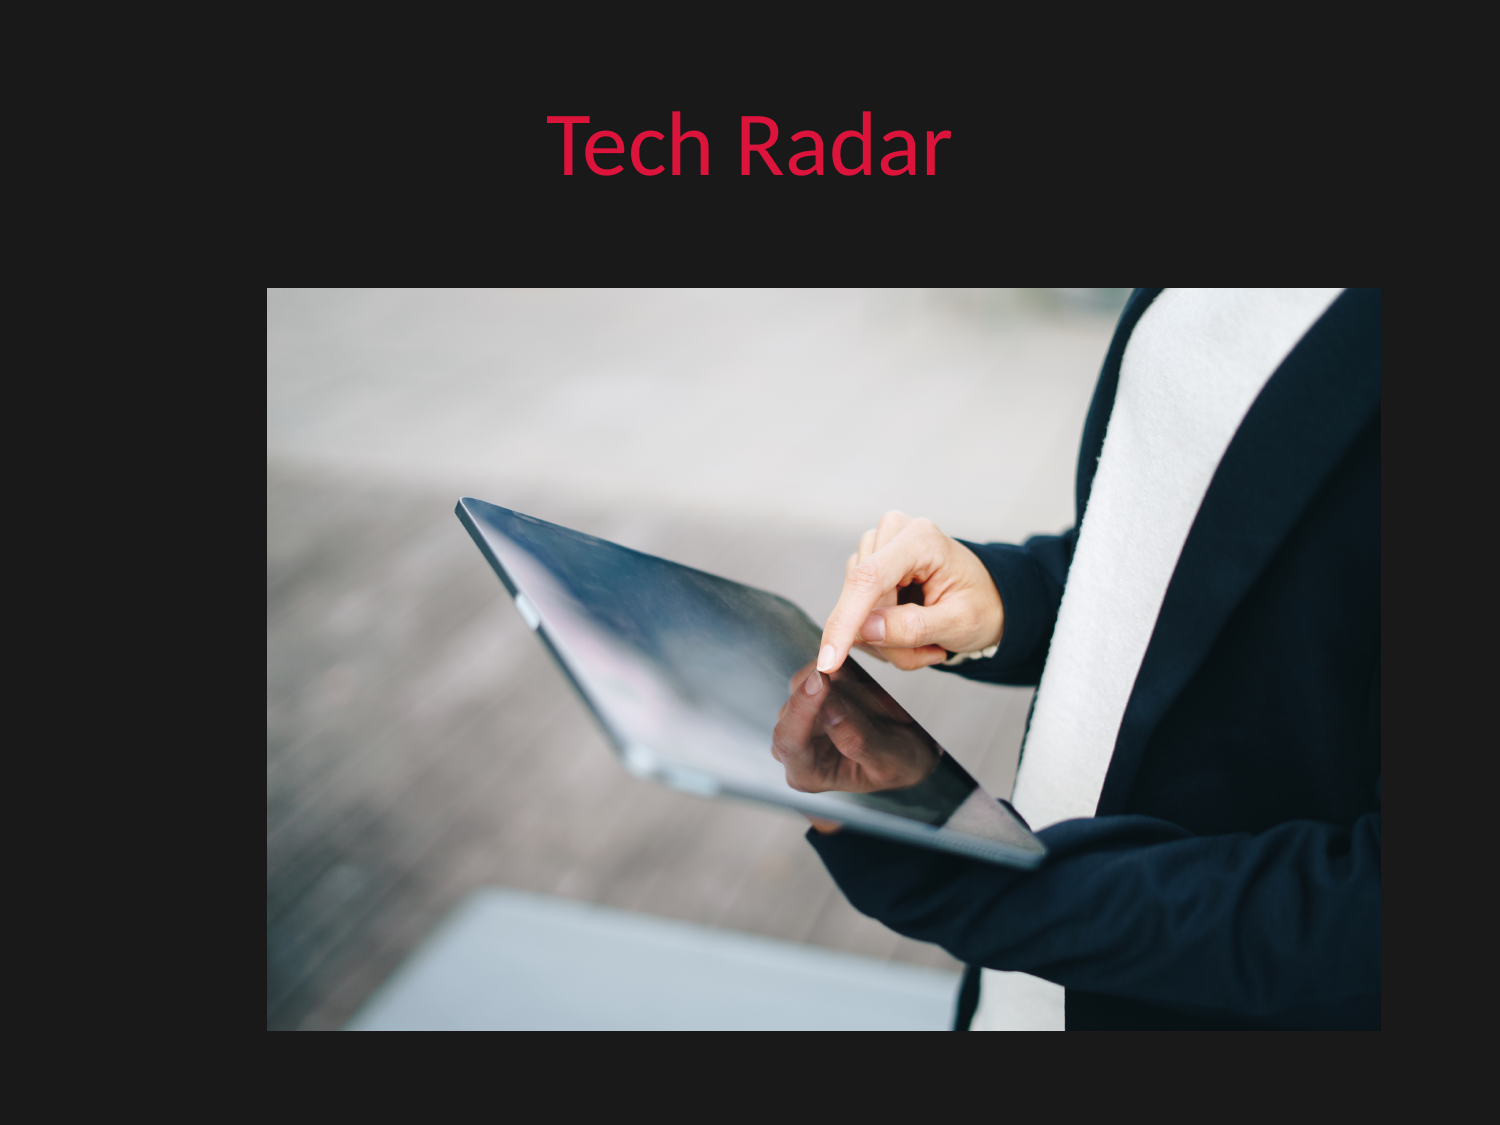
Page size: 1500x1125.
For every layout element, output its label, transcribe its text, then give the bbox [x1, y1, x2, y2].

title Tech Radar [75, 45, 1425, 233]
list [267, 287, 1381, 1031]
